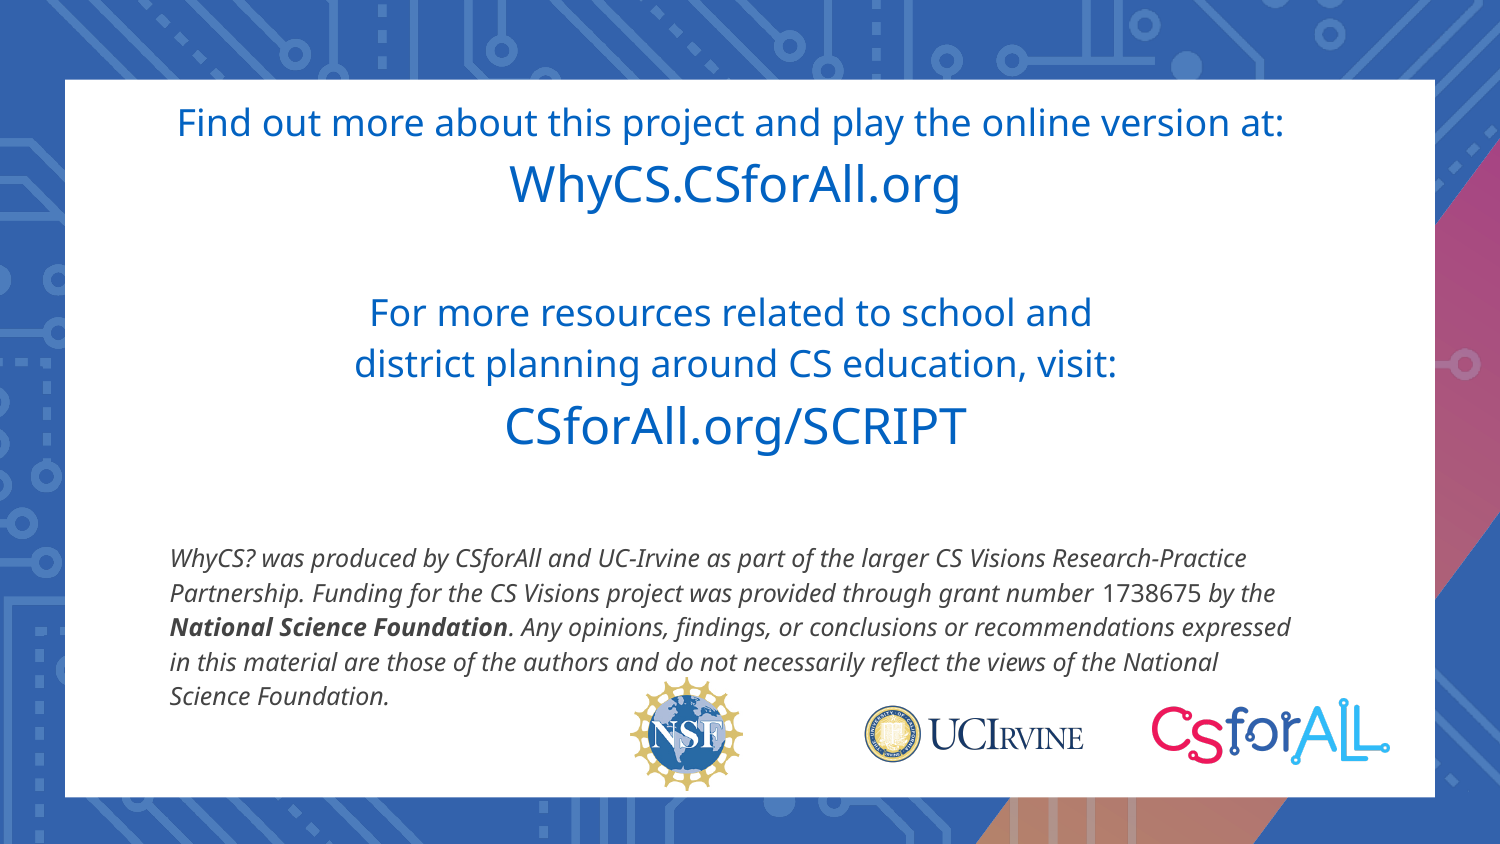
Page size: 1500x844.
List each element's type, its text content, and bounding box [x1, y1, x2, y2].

text_box WhyCS? was produced by CSforAll and UC-Irvine as part of the larger CS Visions Research-Practice Partnership. Funding for the CS Visions project was provided through grant number 1738675 by the National Science Foundation. Any opinions, findings, or conclusions or recommendations expressed in this material are those of the authors and do not necessarily reflect the views of the National Science Foundation. [154, 578, 1318, 664]
picture [1152, 698, 1390, 765]
picture [863, 705, 1084, 764]
text_box Find out more about this project and play the online version at: WhyCS.CSforAll.org For more resources related to school and district planning around CS education, visit: CSforAll.org/SCRIPT [63, 77, 1410, 578]
picture [630, 677, 744, 791]
